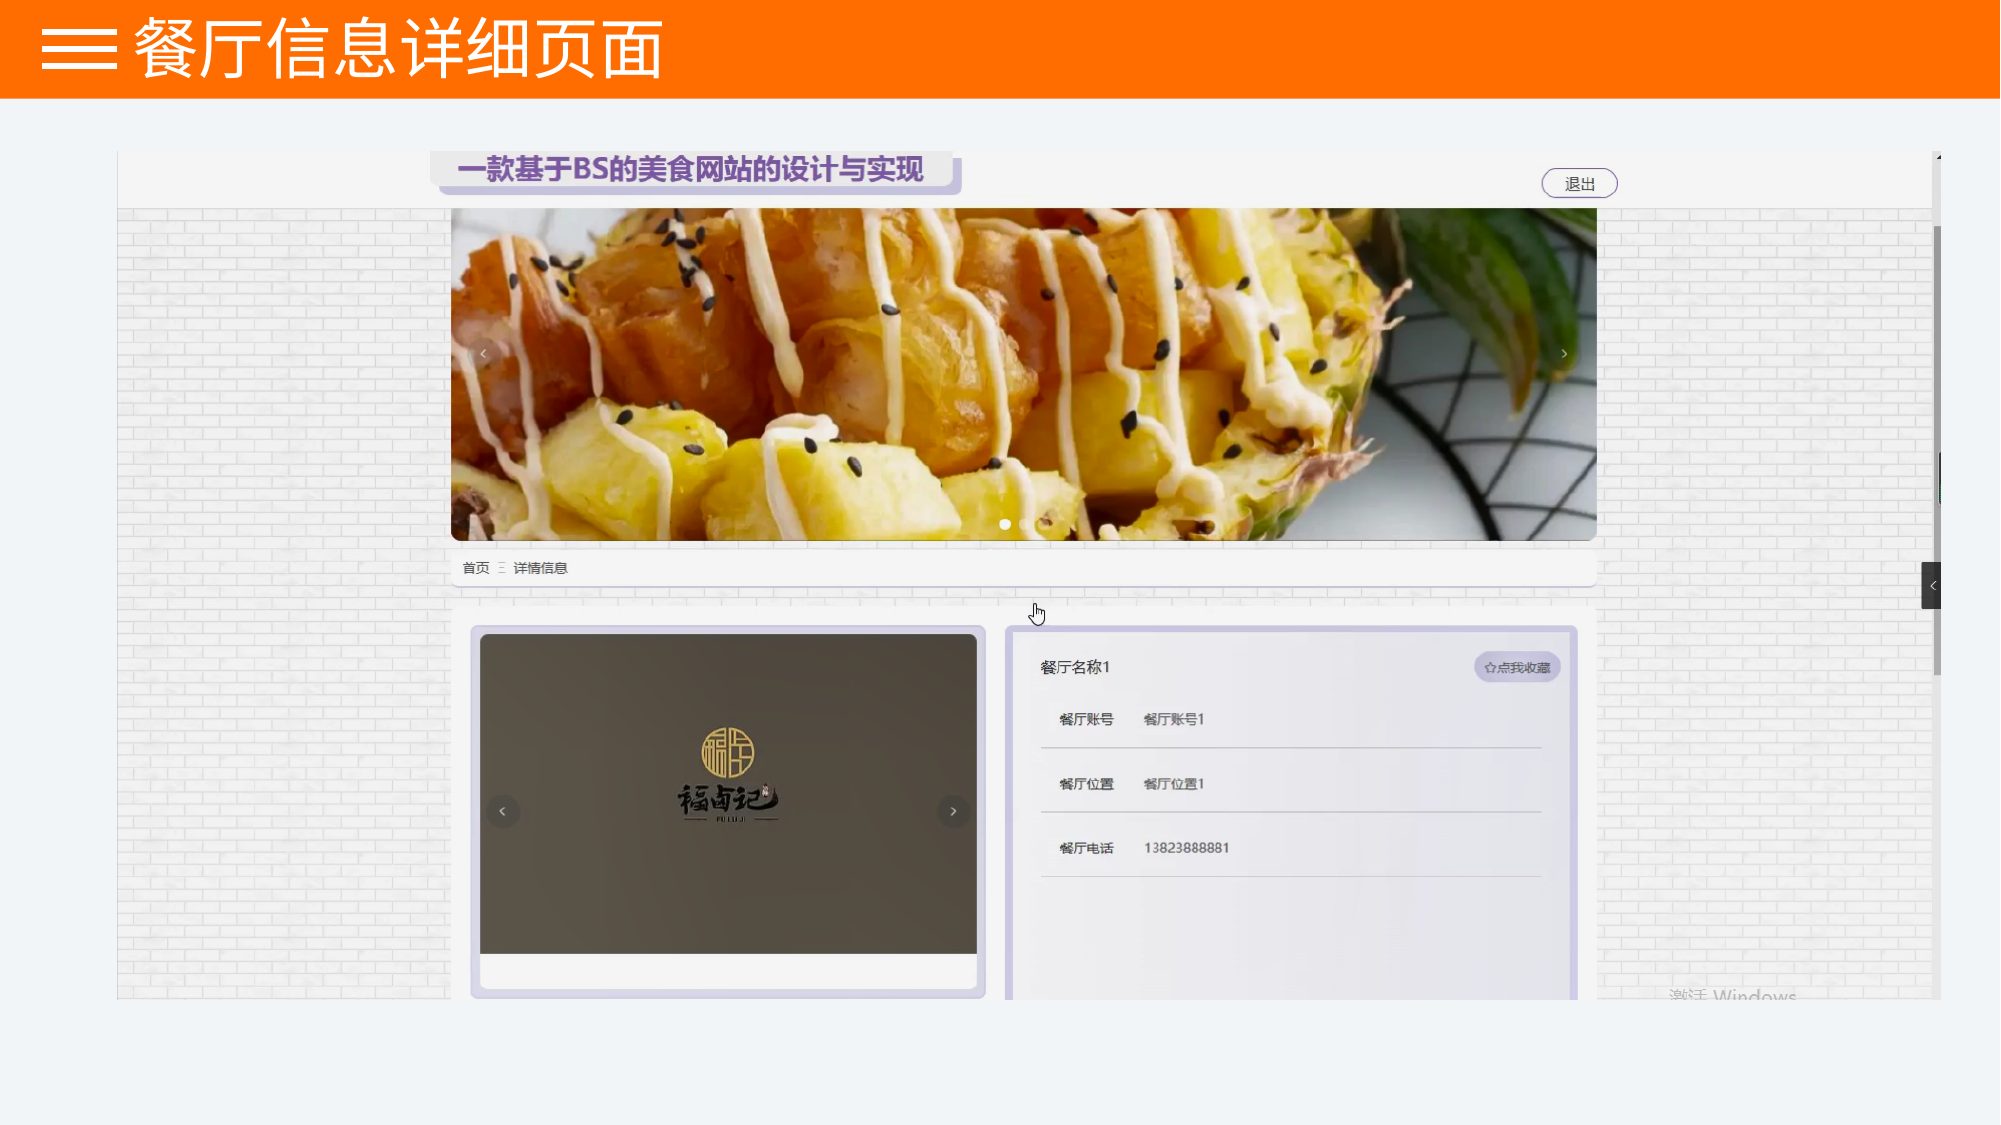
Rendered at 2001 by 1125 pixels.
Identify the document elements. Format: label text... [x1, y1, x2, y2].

text_box [0, 0, 2000, 100]
text_box 餐厅信息详细页面 [117, 0, 813, 95]
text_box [42, 32, 118, 67]
picture [117, 151, 1941, 1000]
